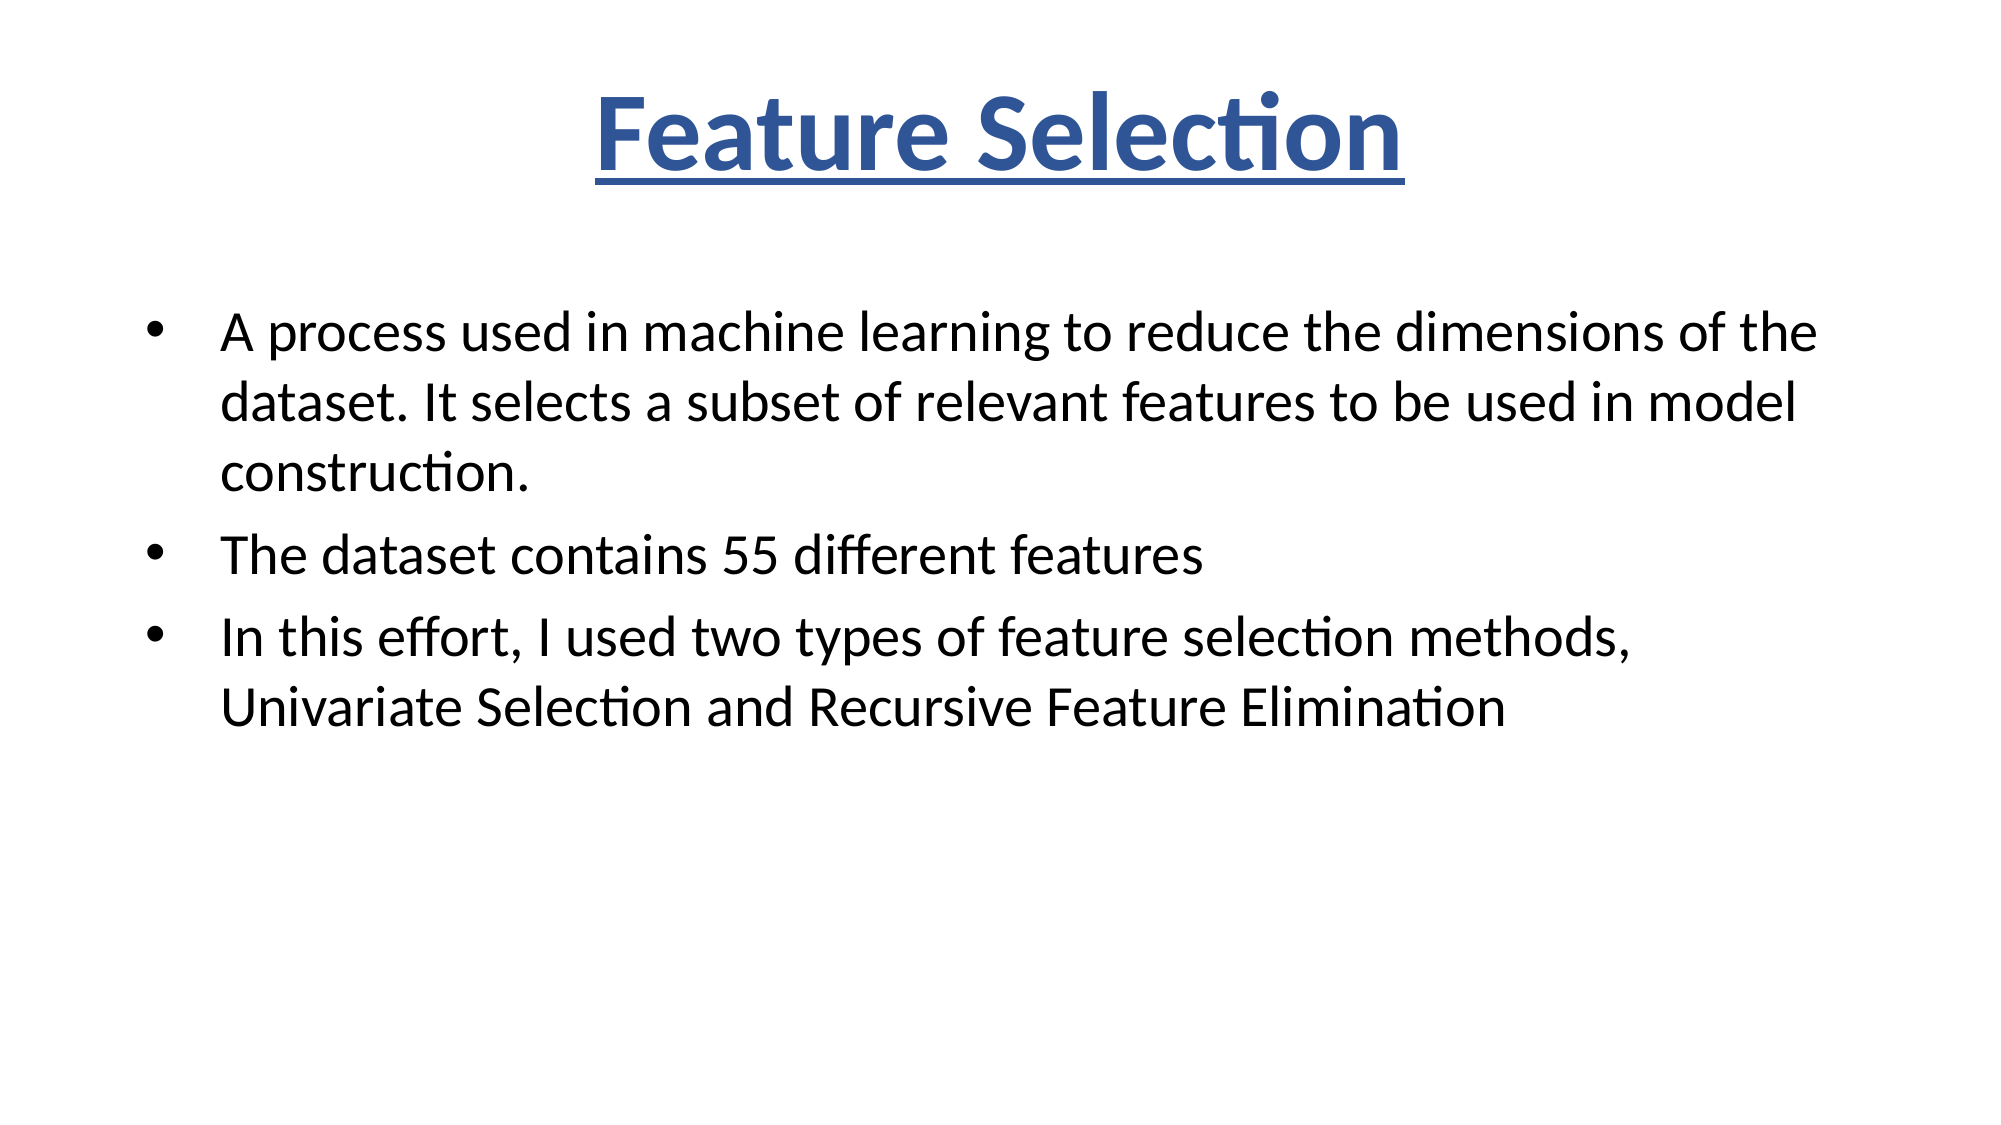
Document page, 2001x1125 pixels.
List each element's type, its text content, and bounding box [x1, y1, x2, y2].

text_box Feature Selection [334, 50, 1666, 201]
text_box A process used in machine learning to reduce the dimensions of the dataset. It selects a subset of relevant features to be used in model construction. The dataset contains 55 different features In this effort, I used two types of feature selection methods, Univariate Selection and Recursive Feature Elimination [130, 286, 1845, 829]
